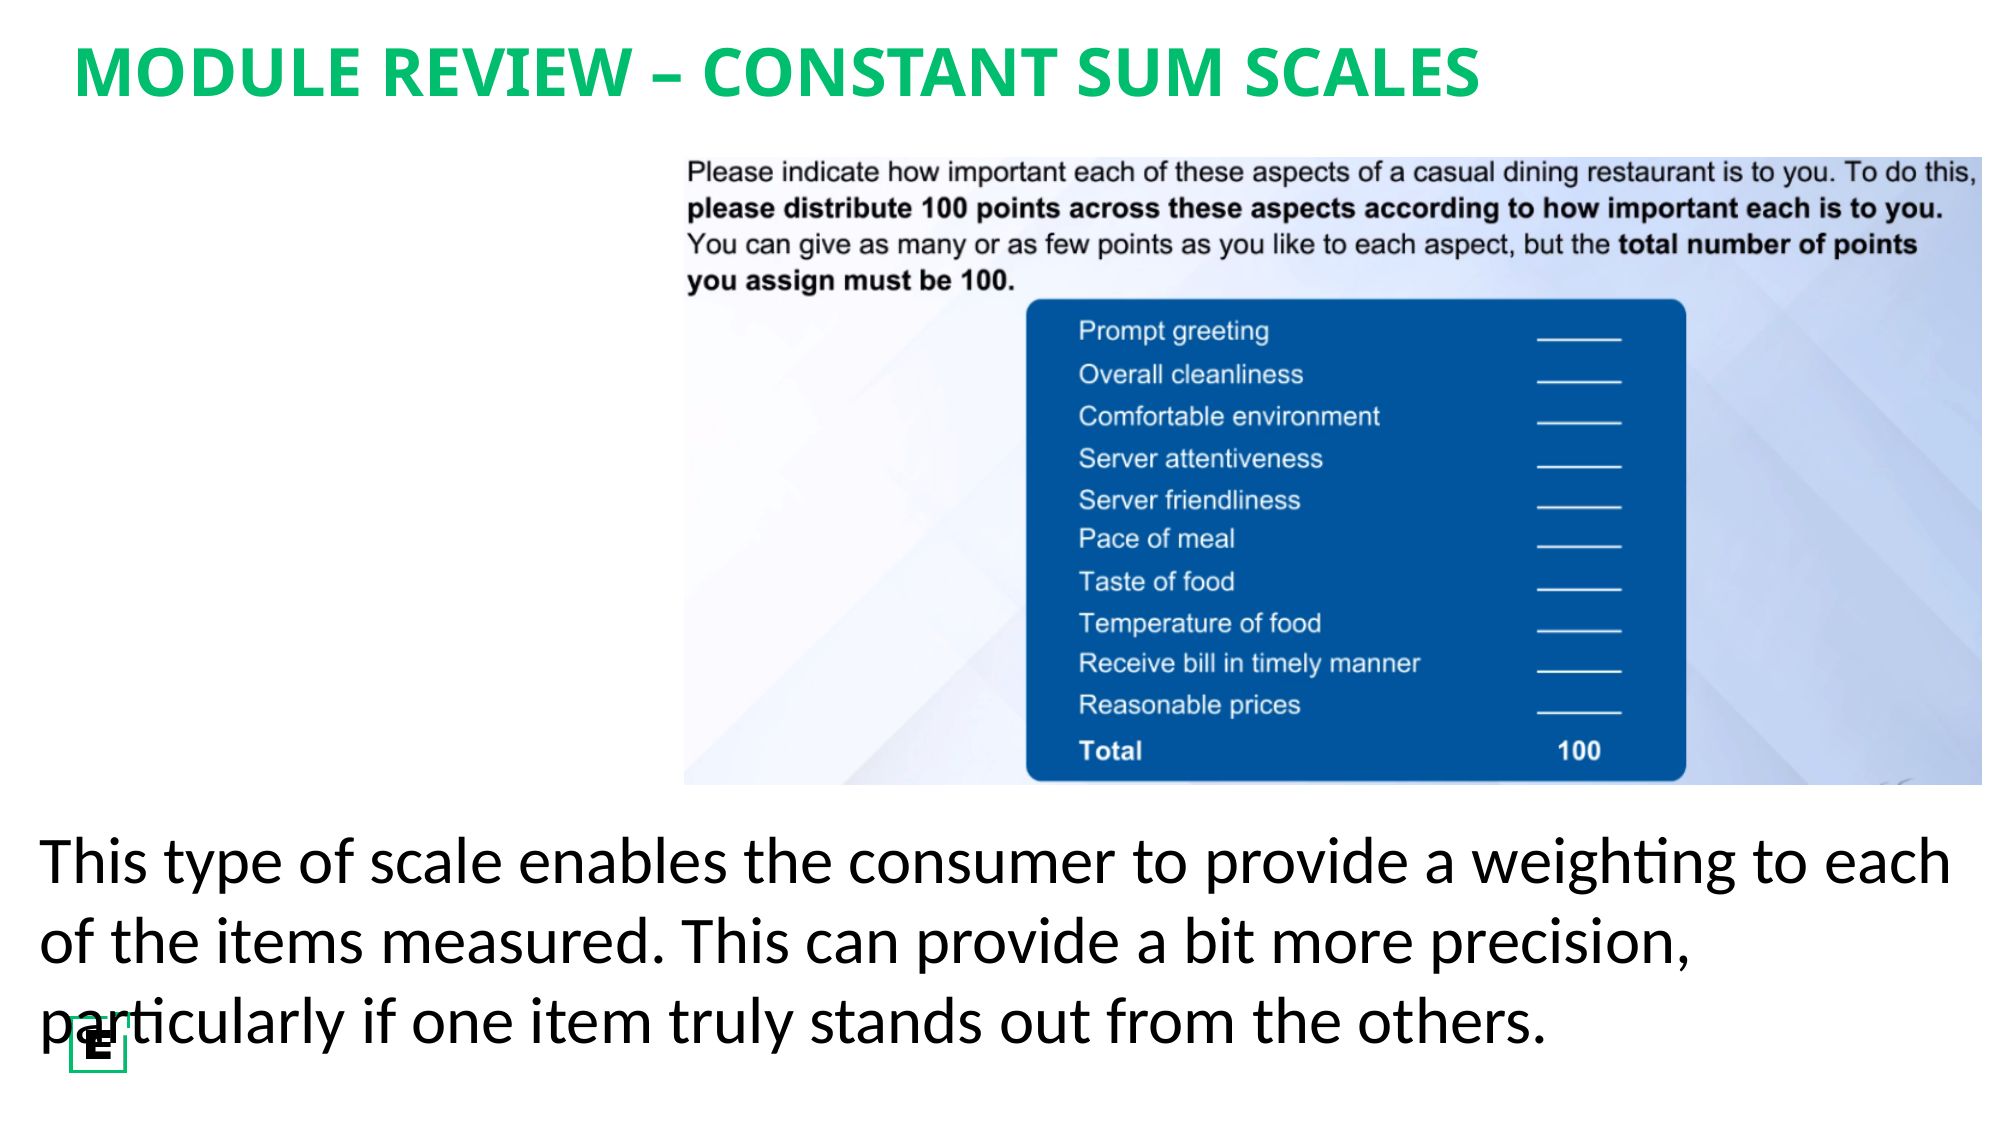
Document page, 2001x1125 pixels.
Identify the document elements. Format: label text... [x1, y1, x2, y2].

text_box This type of scale enables the consumer to provide a weighting to each of the items measured. This can provide a bit more precision, particularly if one item truly stands out from the others. [24, 809, 1975, 1125]
picture [684, 157, 1982, 785]
title MODULE REVIEW – CONSTANT SUM SCALES [70, 0, 1706, 164]
